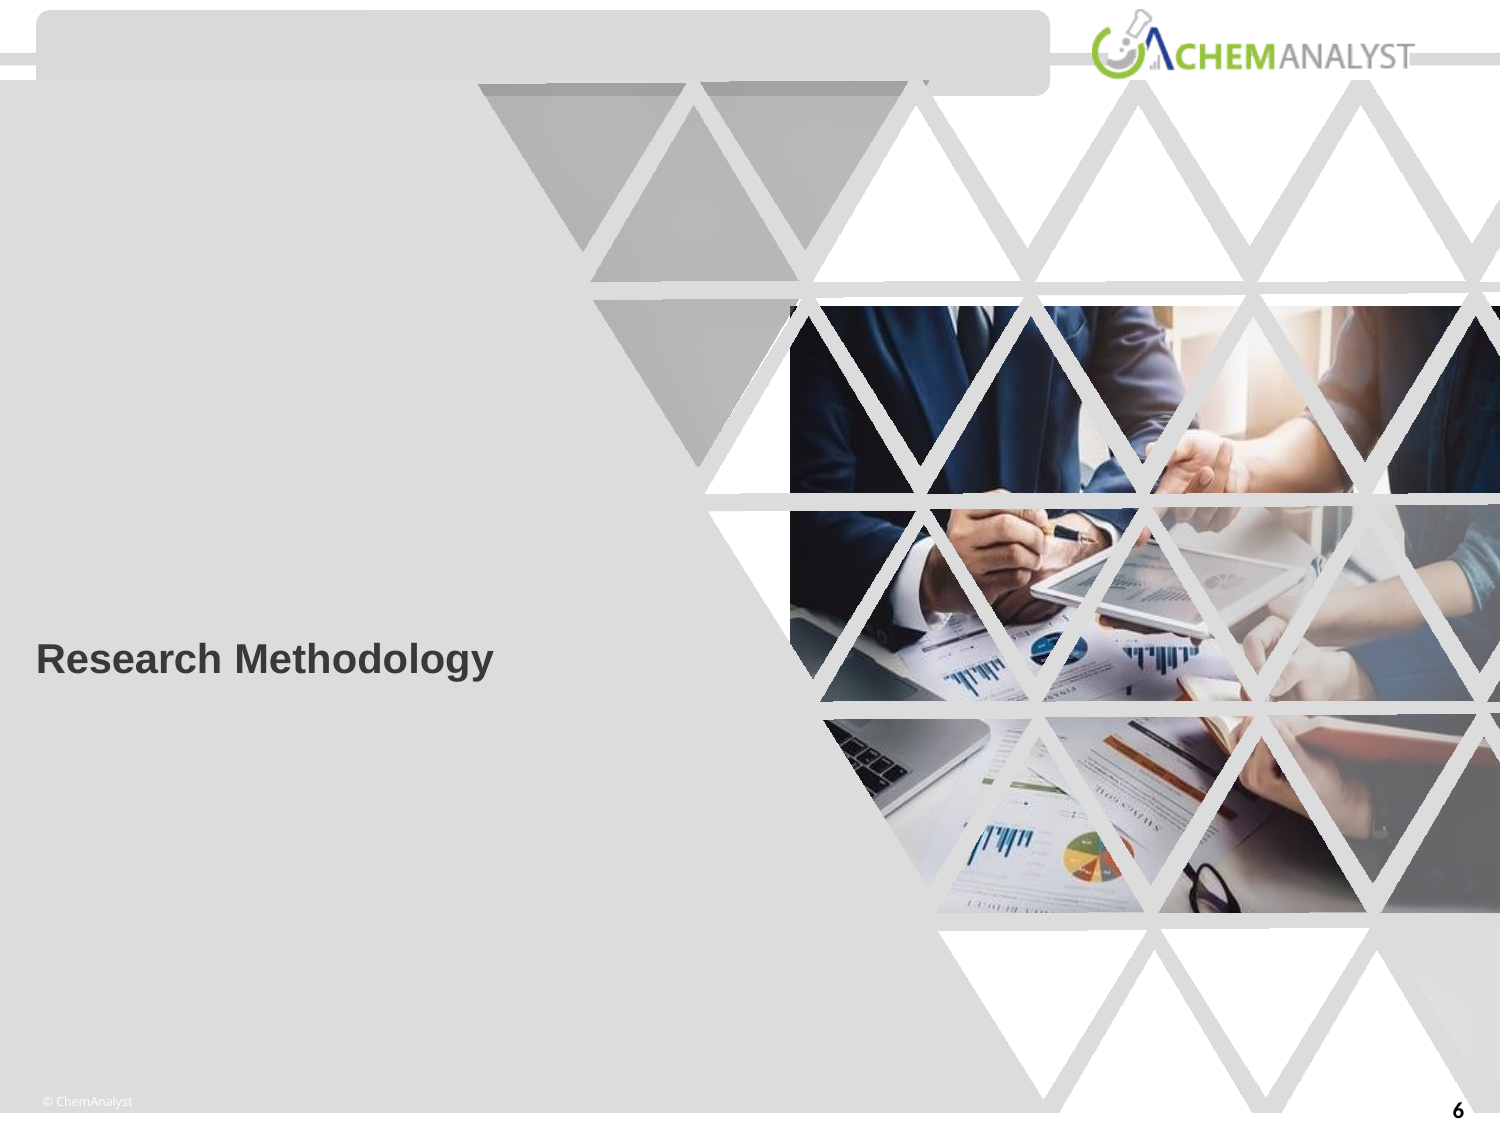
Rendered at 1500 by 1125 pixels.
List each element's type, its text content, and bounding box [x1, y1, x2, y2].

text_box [0, 79, 1500, 1113]
slide_number 6 [1446, 1121, 1482, 1125]
picture [1092, 9, 1425, 79]
